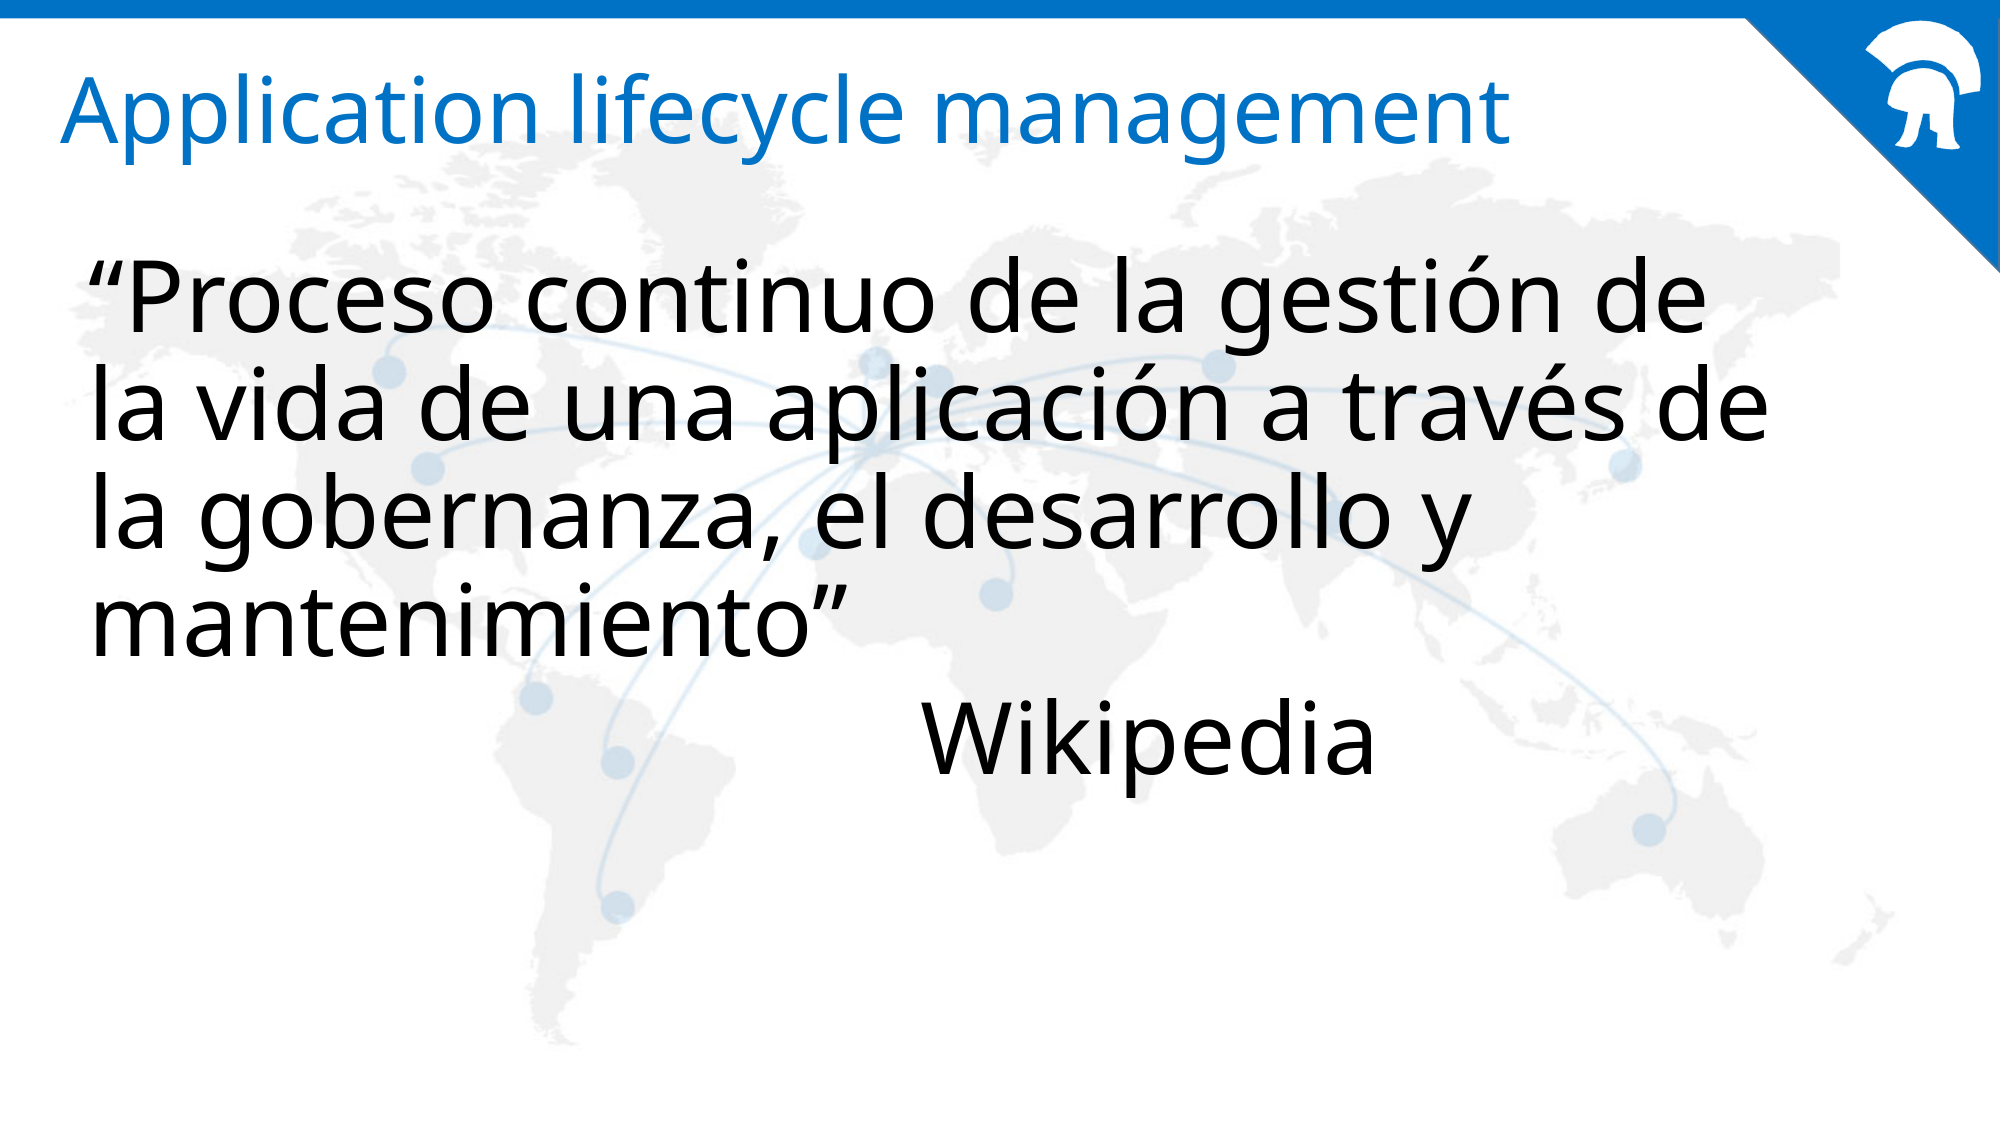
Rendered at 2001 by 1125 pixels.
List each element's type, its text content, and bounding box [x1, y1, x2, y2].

picture [0, 0, 2001, 1125]
list “Proceso continuo de la gestión de la vida de una aplicación a través de la gobernanza, el desarrollo y mantenimiento” Wikipedia [73, 238, 1816, 1093]
title Application lifecycle management [45, 59, 1863, 278]
